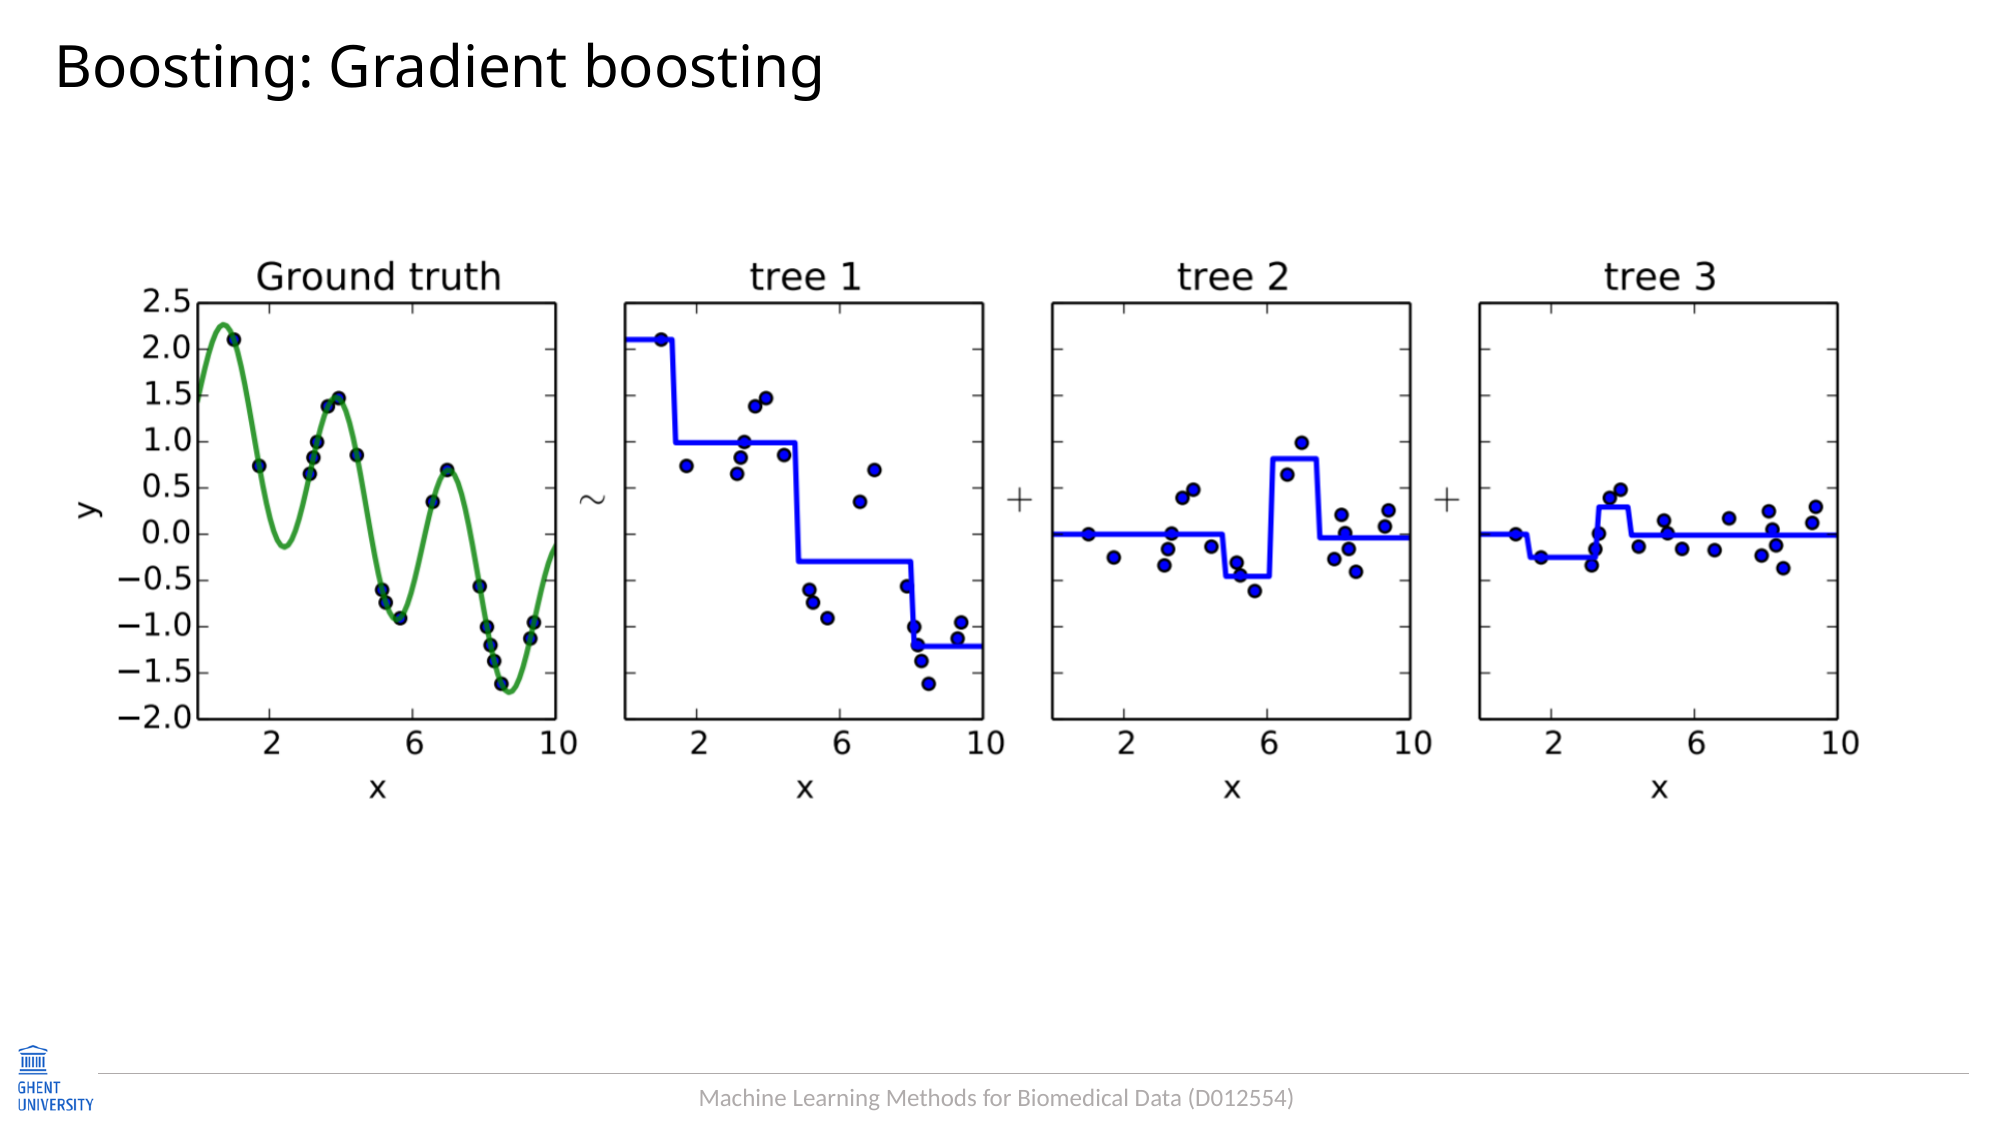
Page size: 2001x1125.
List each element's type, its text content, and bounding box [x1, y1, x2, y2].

text_box Machine Learning Methods for Biomedical Data (D012554) [10, 1074, 1990, 1120]
picture [10, 1031, 101, 1118]
picture [38, 236, 1961, 867]
text_box Boosting: Gradient boosting [39, 21, 1967, 107]
